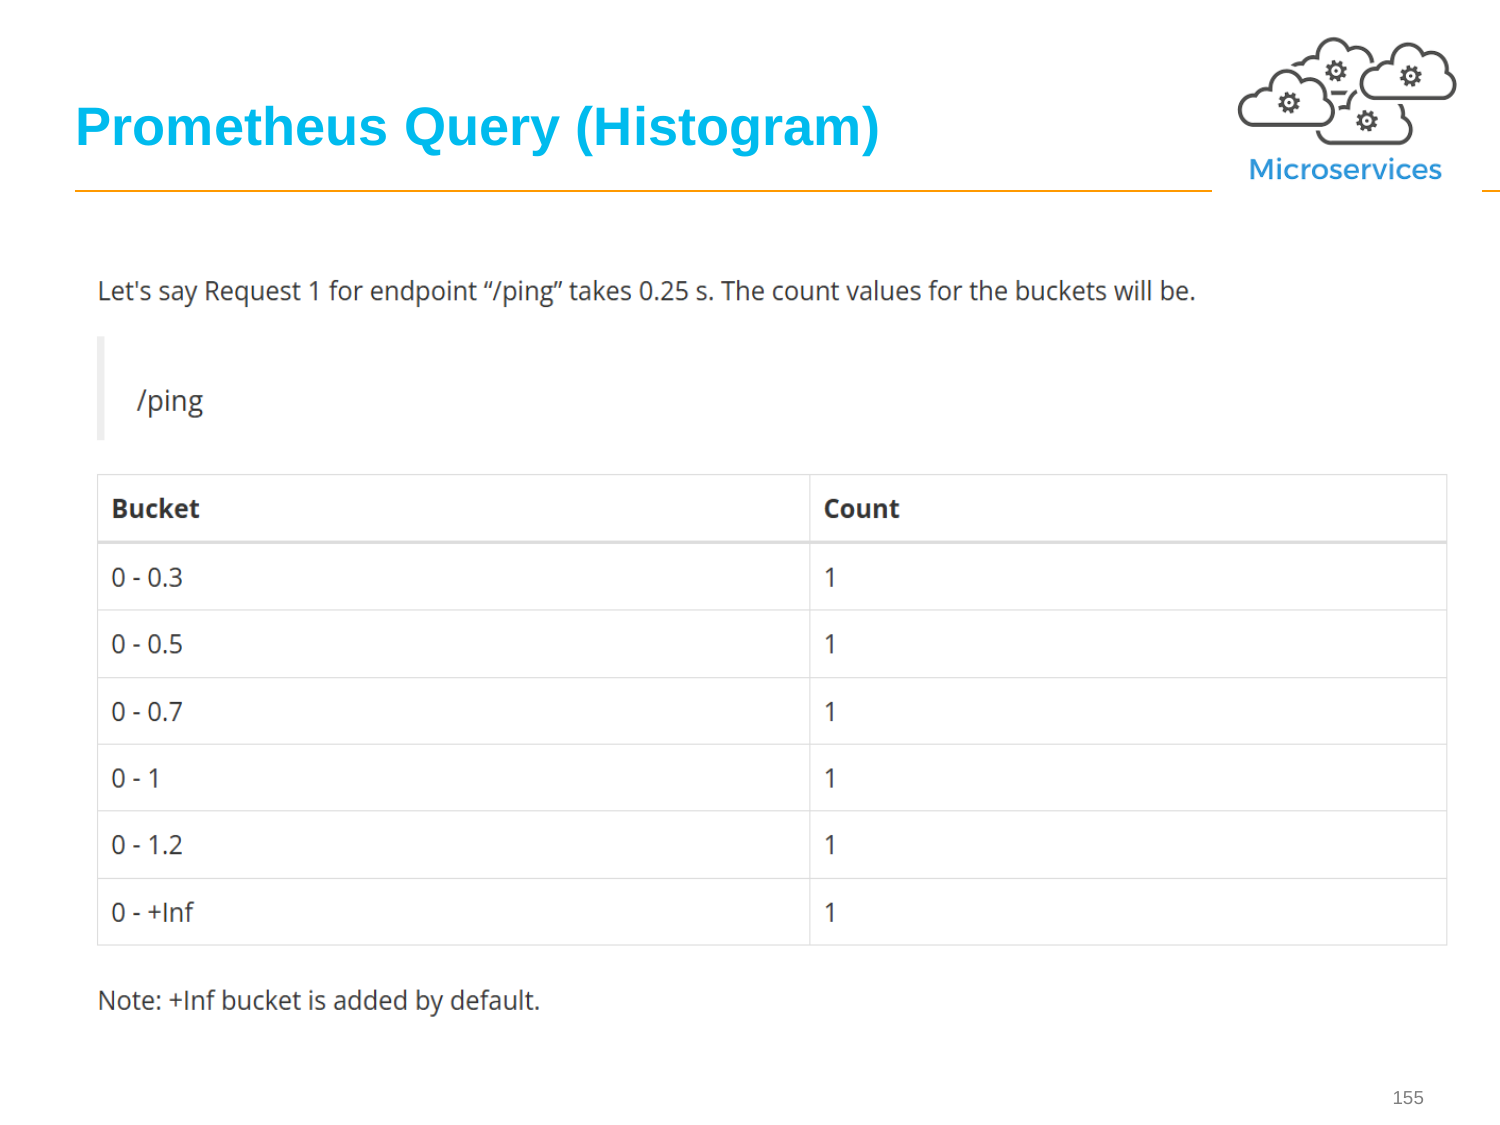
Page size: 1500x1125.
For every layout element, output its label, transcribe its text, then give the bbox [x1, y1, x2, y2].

title Prometheus Query (Histogram) [75, 27, 1422, 157]
picture [62, 262, 1476, 1028]
picture [1212, 1, 1482, 203]
